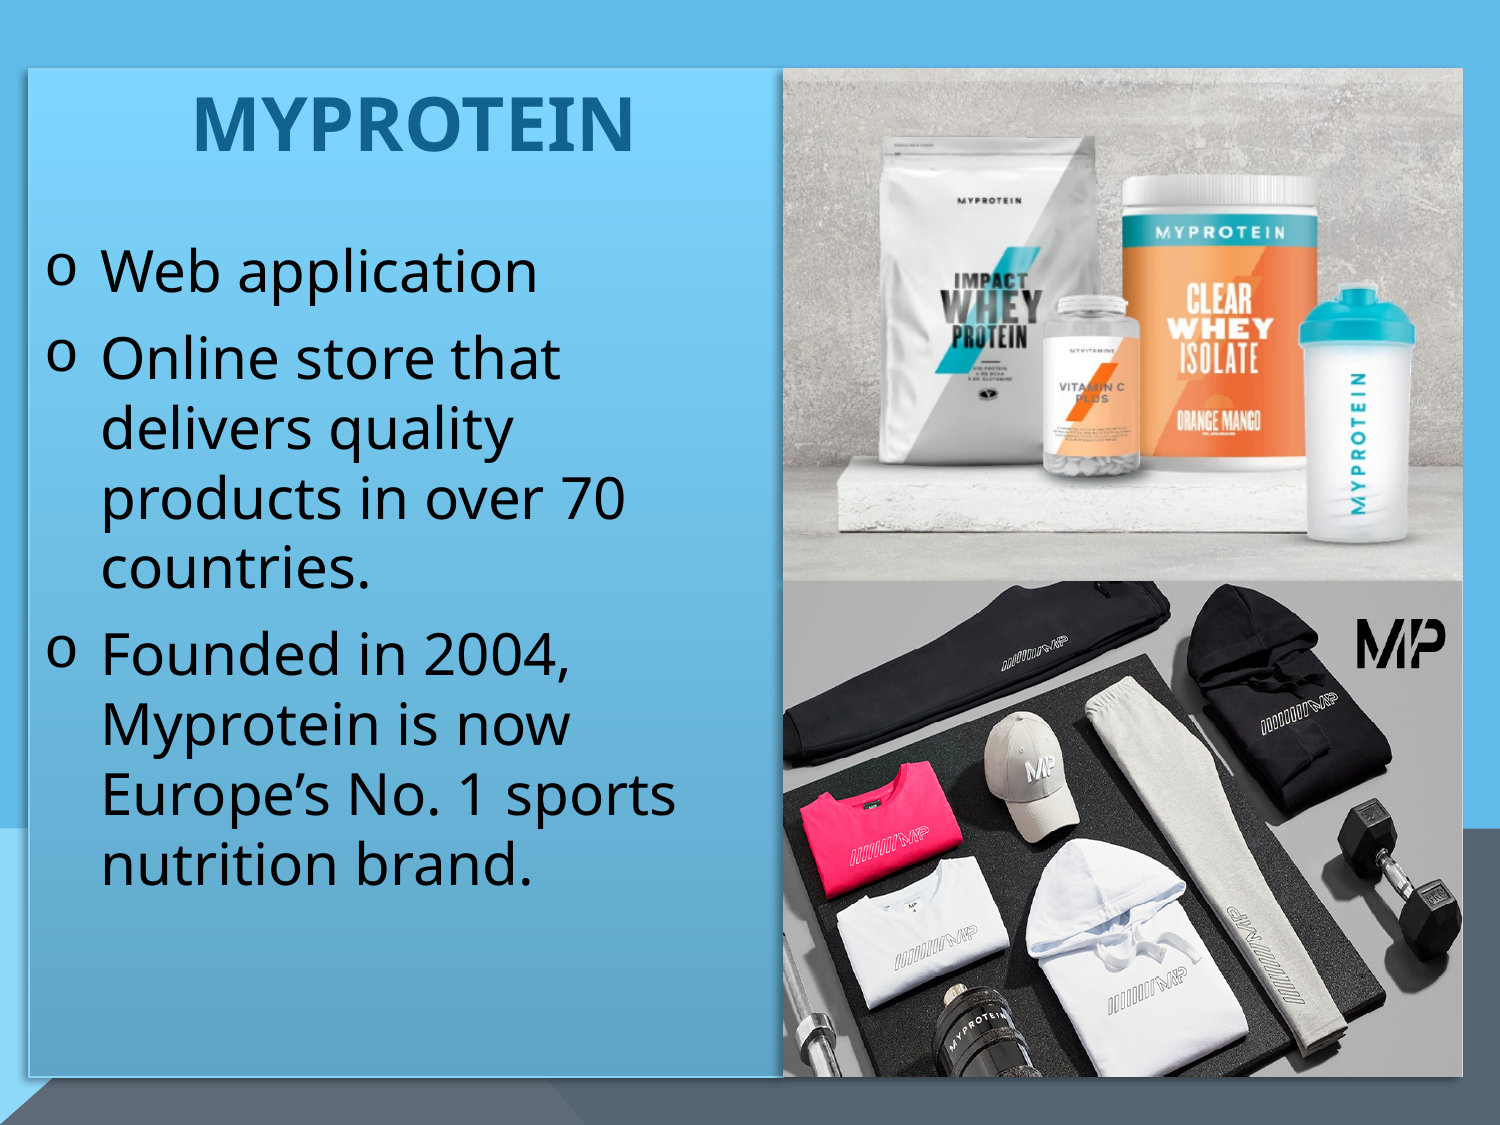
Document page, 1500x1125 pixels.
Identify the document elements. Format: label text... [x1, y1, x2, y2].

list MYPROTEIN Web application Online store that delivers quality products in over 70 countries. Founded in 2004, Myprotein is now Europe’s No. 1 sports nutrition brand. [28, 68, 776, 1078]
picture [783, 68, 1463, 1078]
